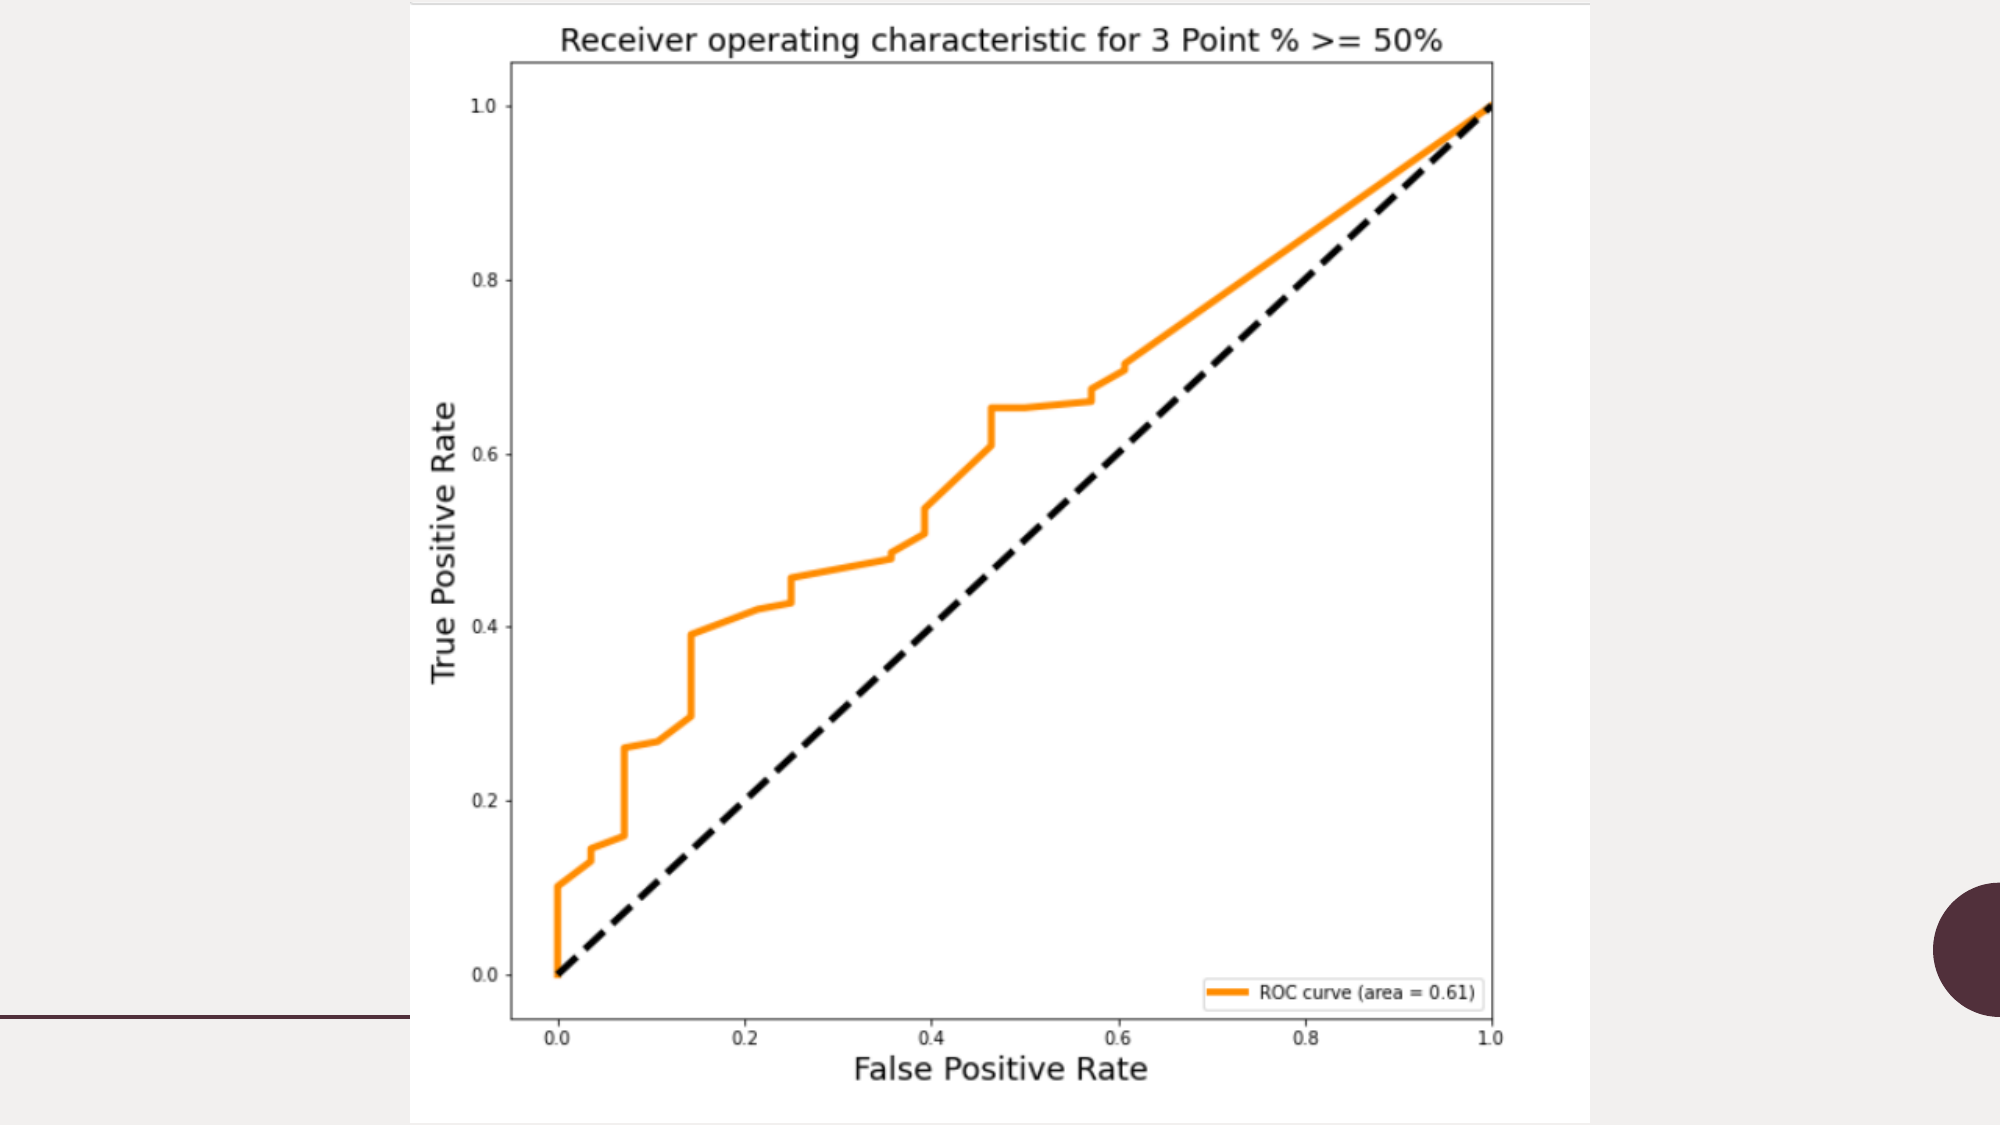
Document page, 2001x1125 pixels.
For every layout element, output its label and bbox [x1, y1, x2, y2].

picture [410, 2, 1590, 1123]
